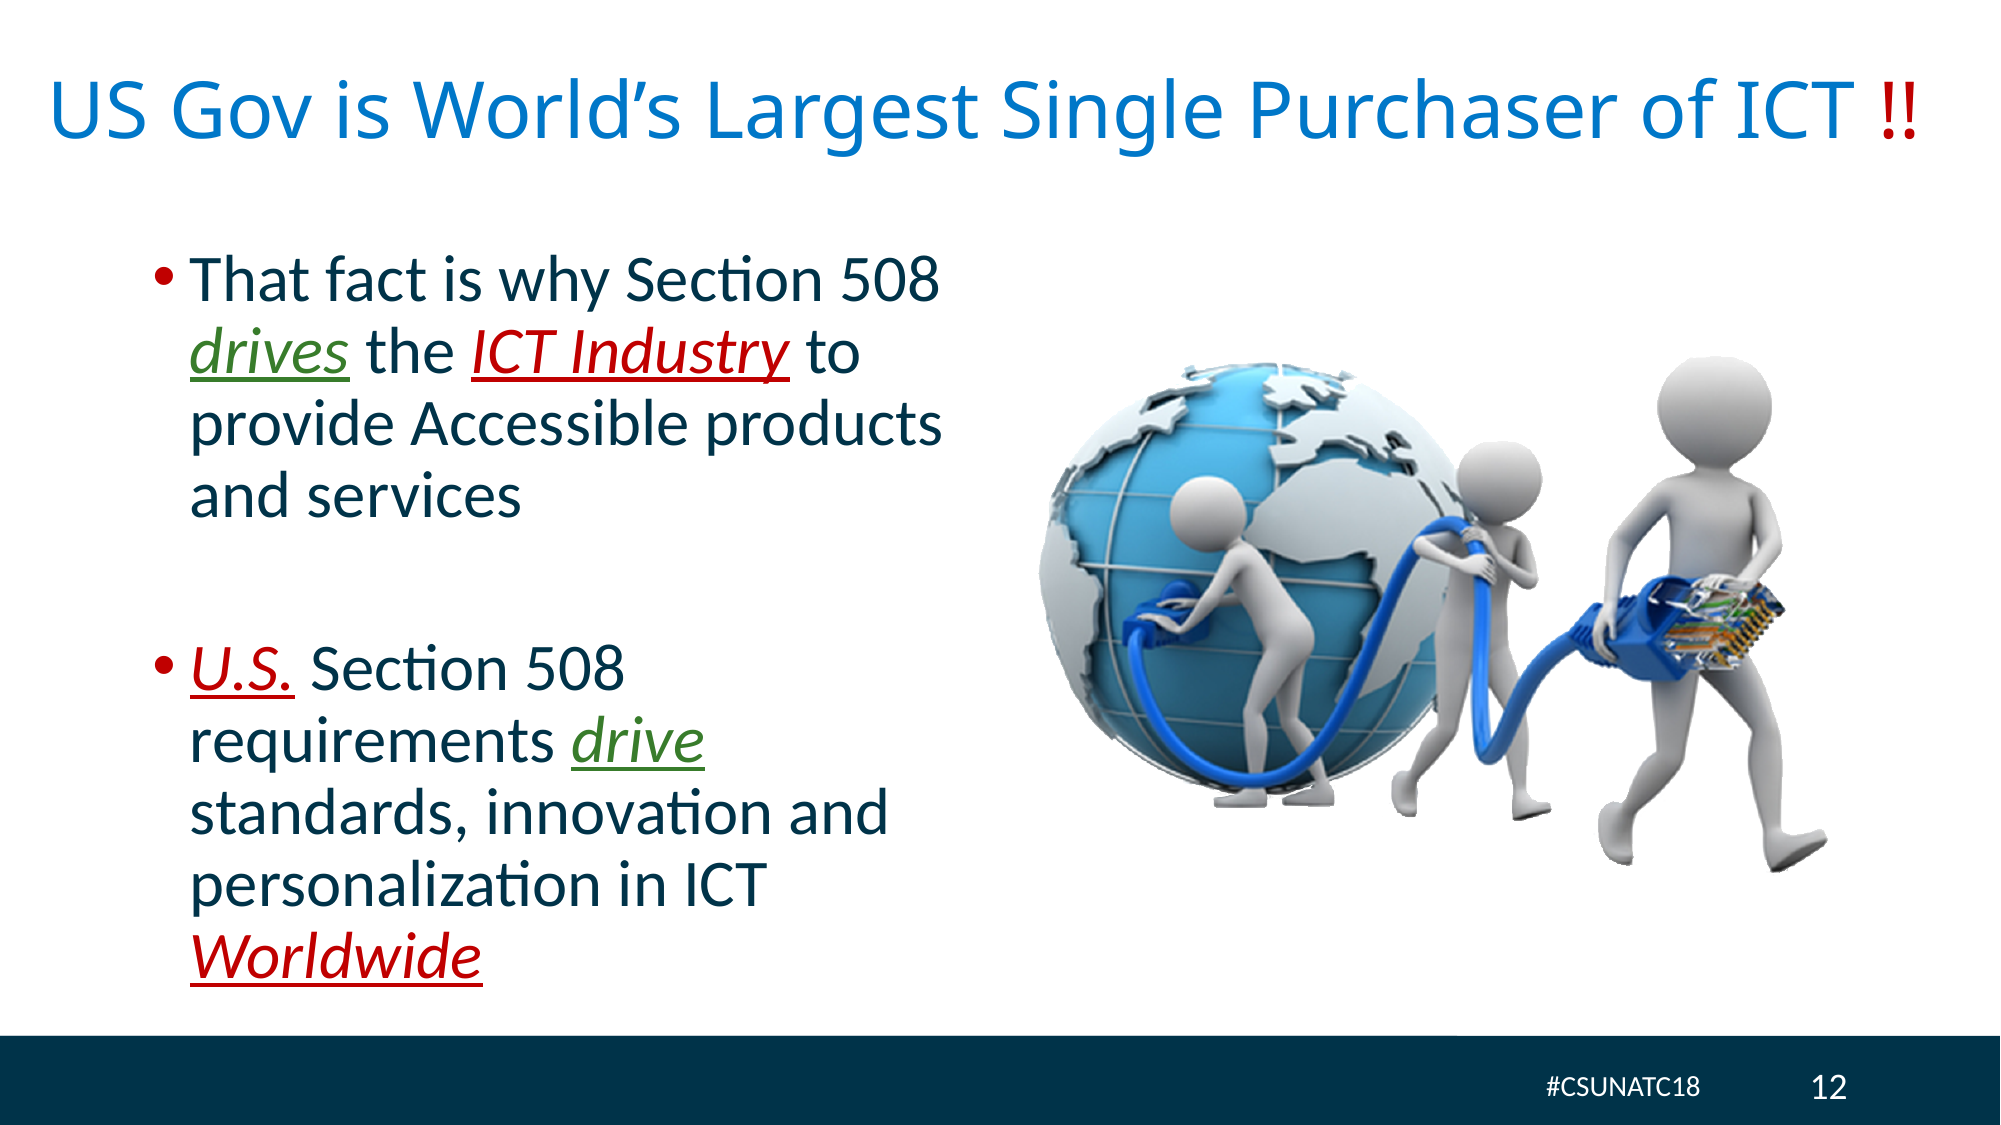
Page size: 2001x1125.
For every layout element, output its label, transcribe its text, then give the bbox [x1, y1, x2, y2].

list That fact is why Section 508 drives the ICT Industry to provide Accessible products and services U.S. Section 508 requirements drive standards, innovation and personalization in ICT Worldwide [137, 235, 988, 1013]
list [1012, 329, 1863, 919]
slide_number 12 [1712, 1053, 1863, 1116]
title US Gov is World’s Largest Single Purchaser of ICT !! [32, 30, 1950, 196]
